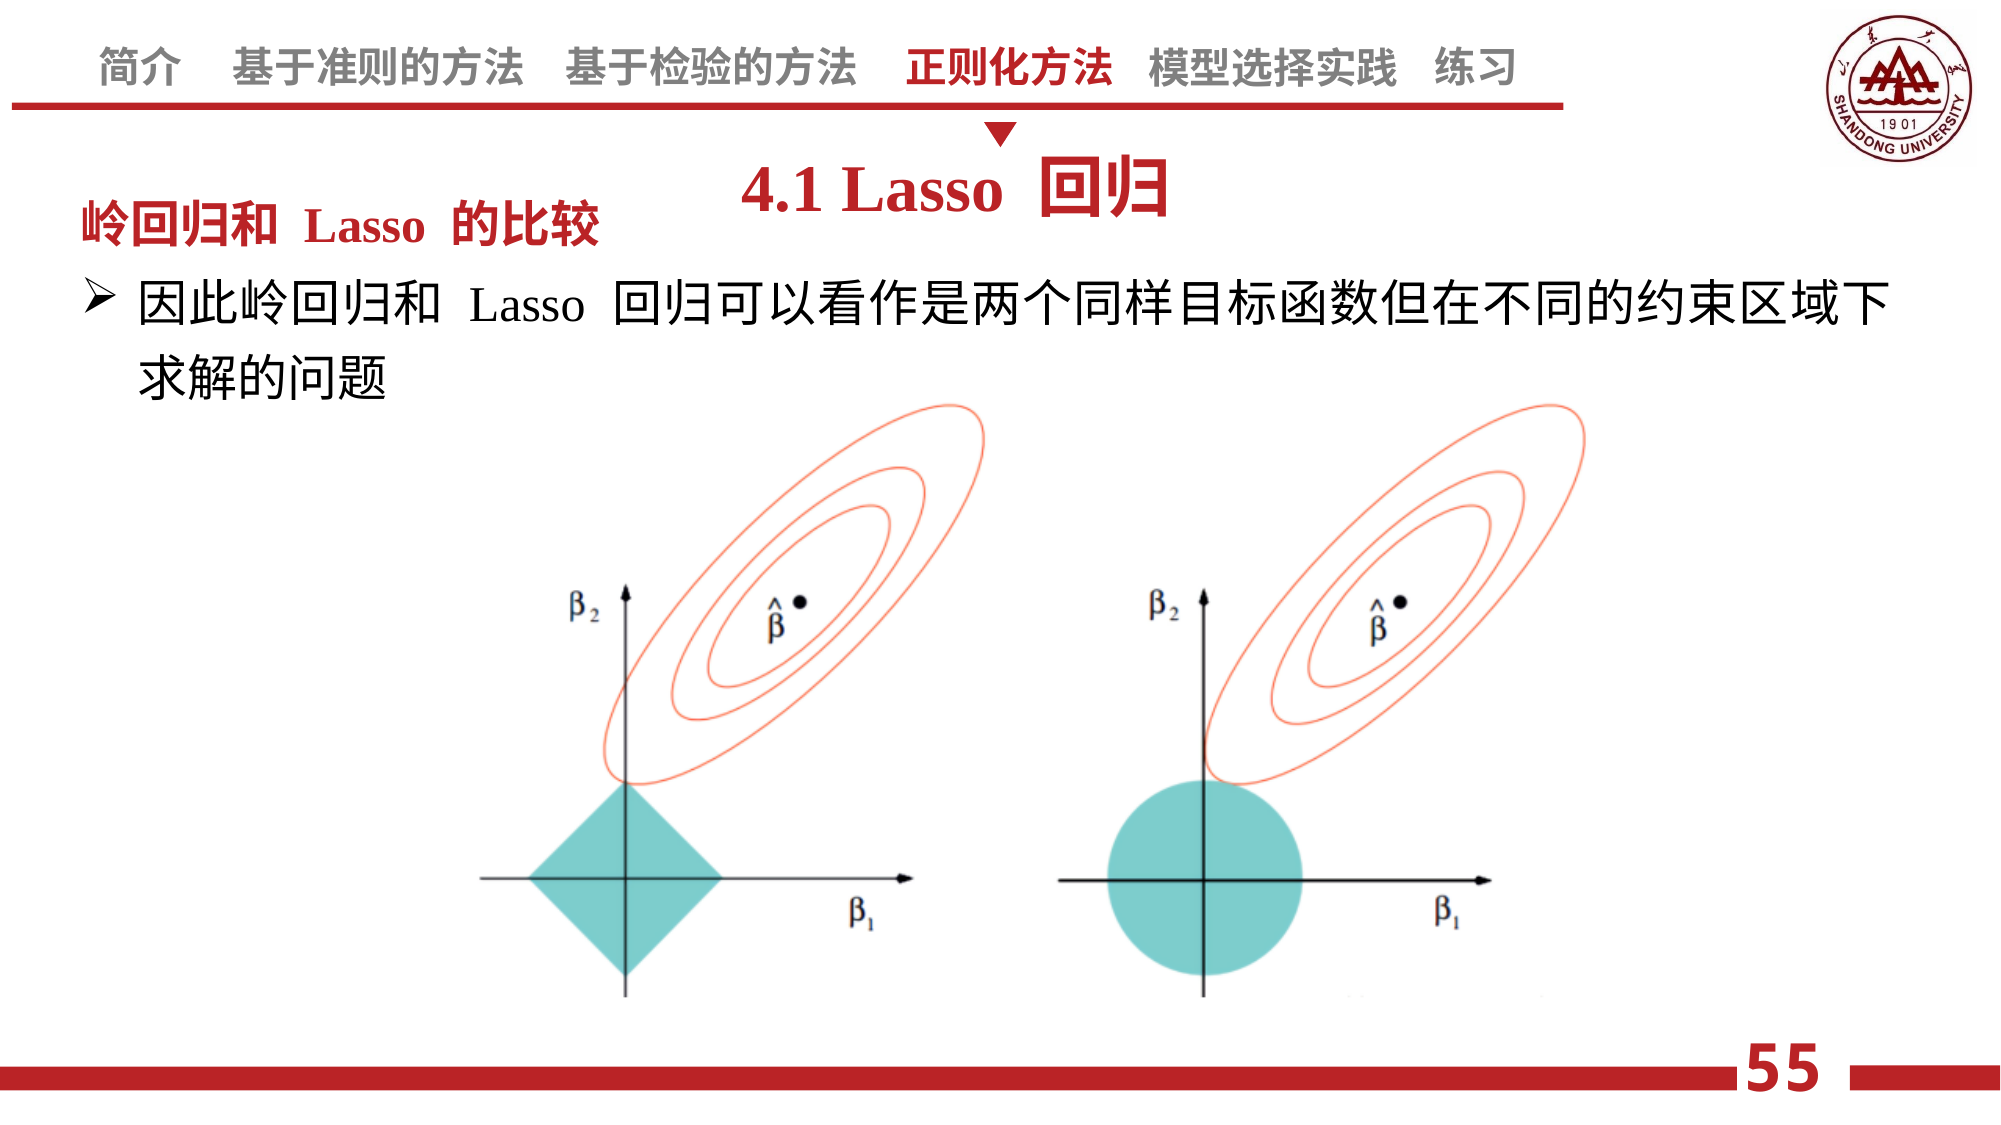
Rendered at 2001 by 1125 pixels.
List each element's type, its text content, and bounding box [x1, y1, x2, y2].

text_box 4.1 Lasso 回归 [713, 137, 1716, 232]
picture [389, 373, 1611, 1021]
picture [1820, 9, 1977, 167]
text_box 因此岭回归和 Lasso 回归可以看作是两个同样目标函数但在不同的约束区域下求解的问题。 [65, 249, 1907, 415]
text_box 岭回归和 Lasso 的比较 [65, 185, 1069, 261]
